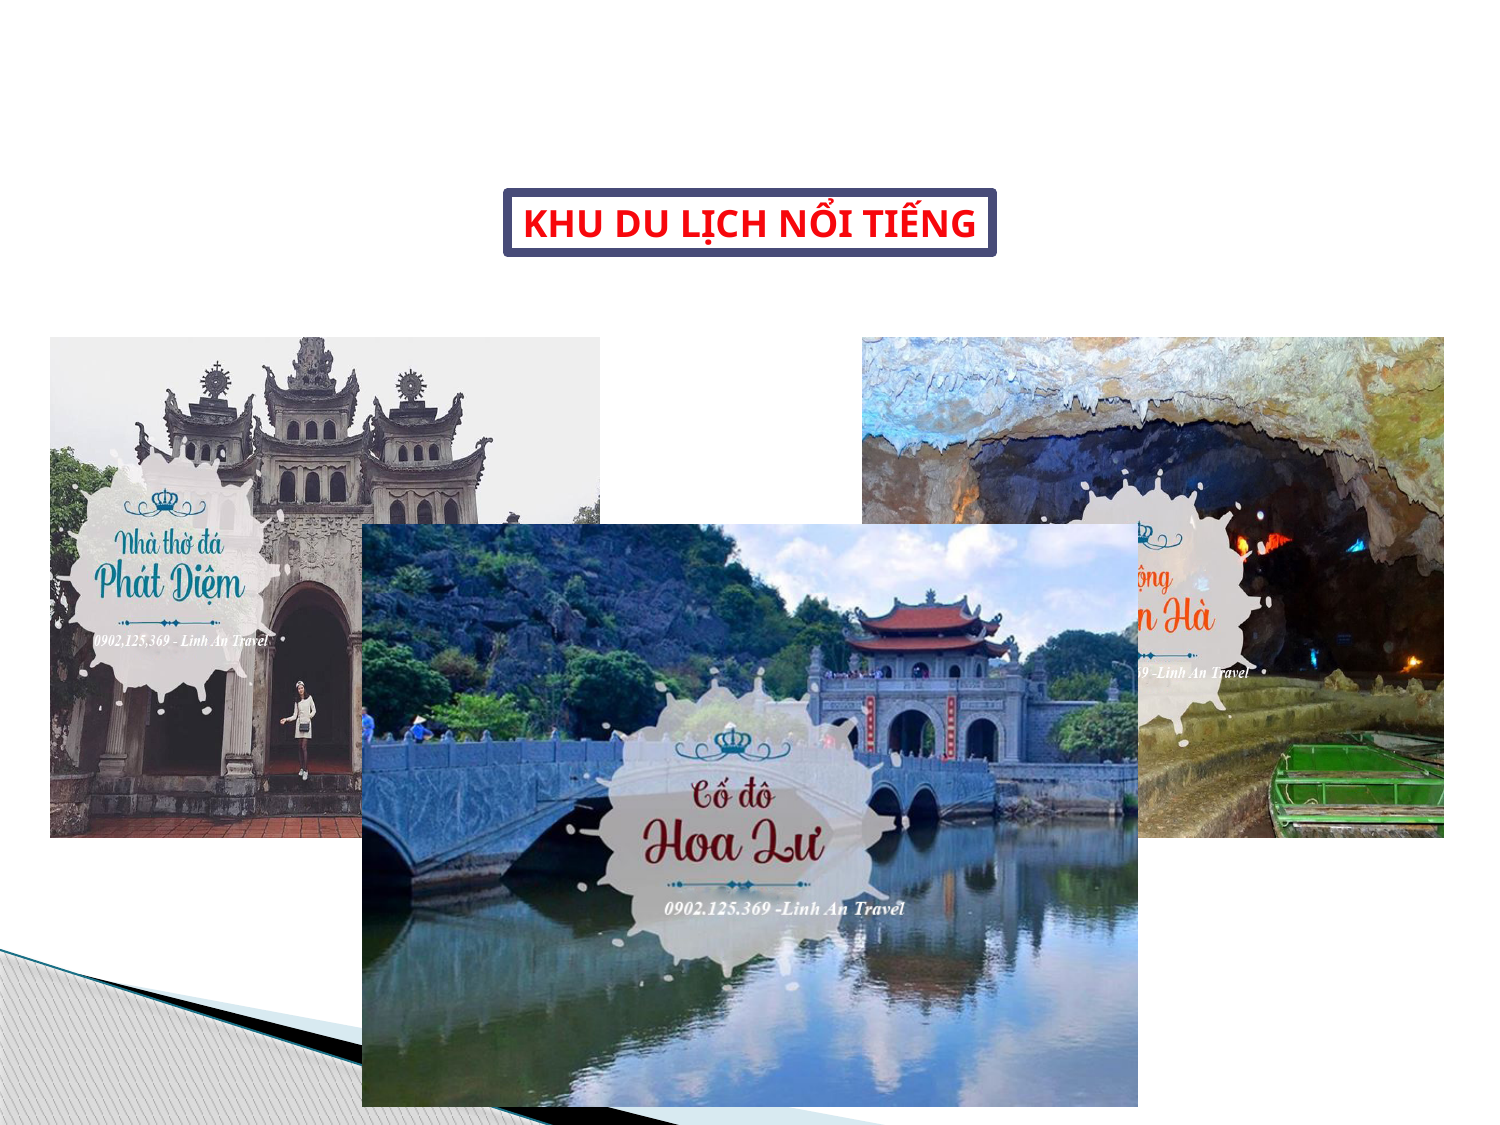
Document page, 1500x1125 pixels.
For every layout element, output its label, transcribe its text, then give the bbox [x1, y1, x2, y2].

text_box KHU DU LỊCH NỔI TIẾNG [503, 188, 997, 257]
picture [49, 337, 1445, 1107]
